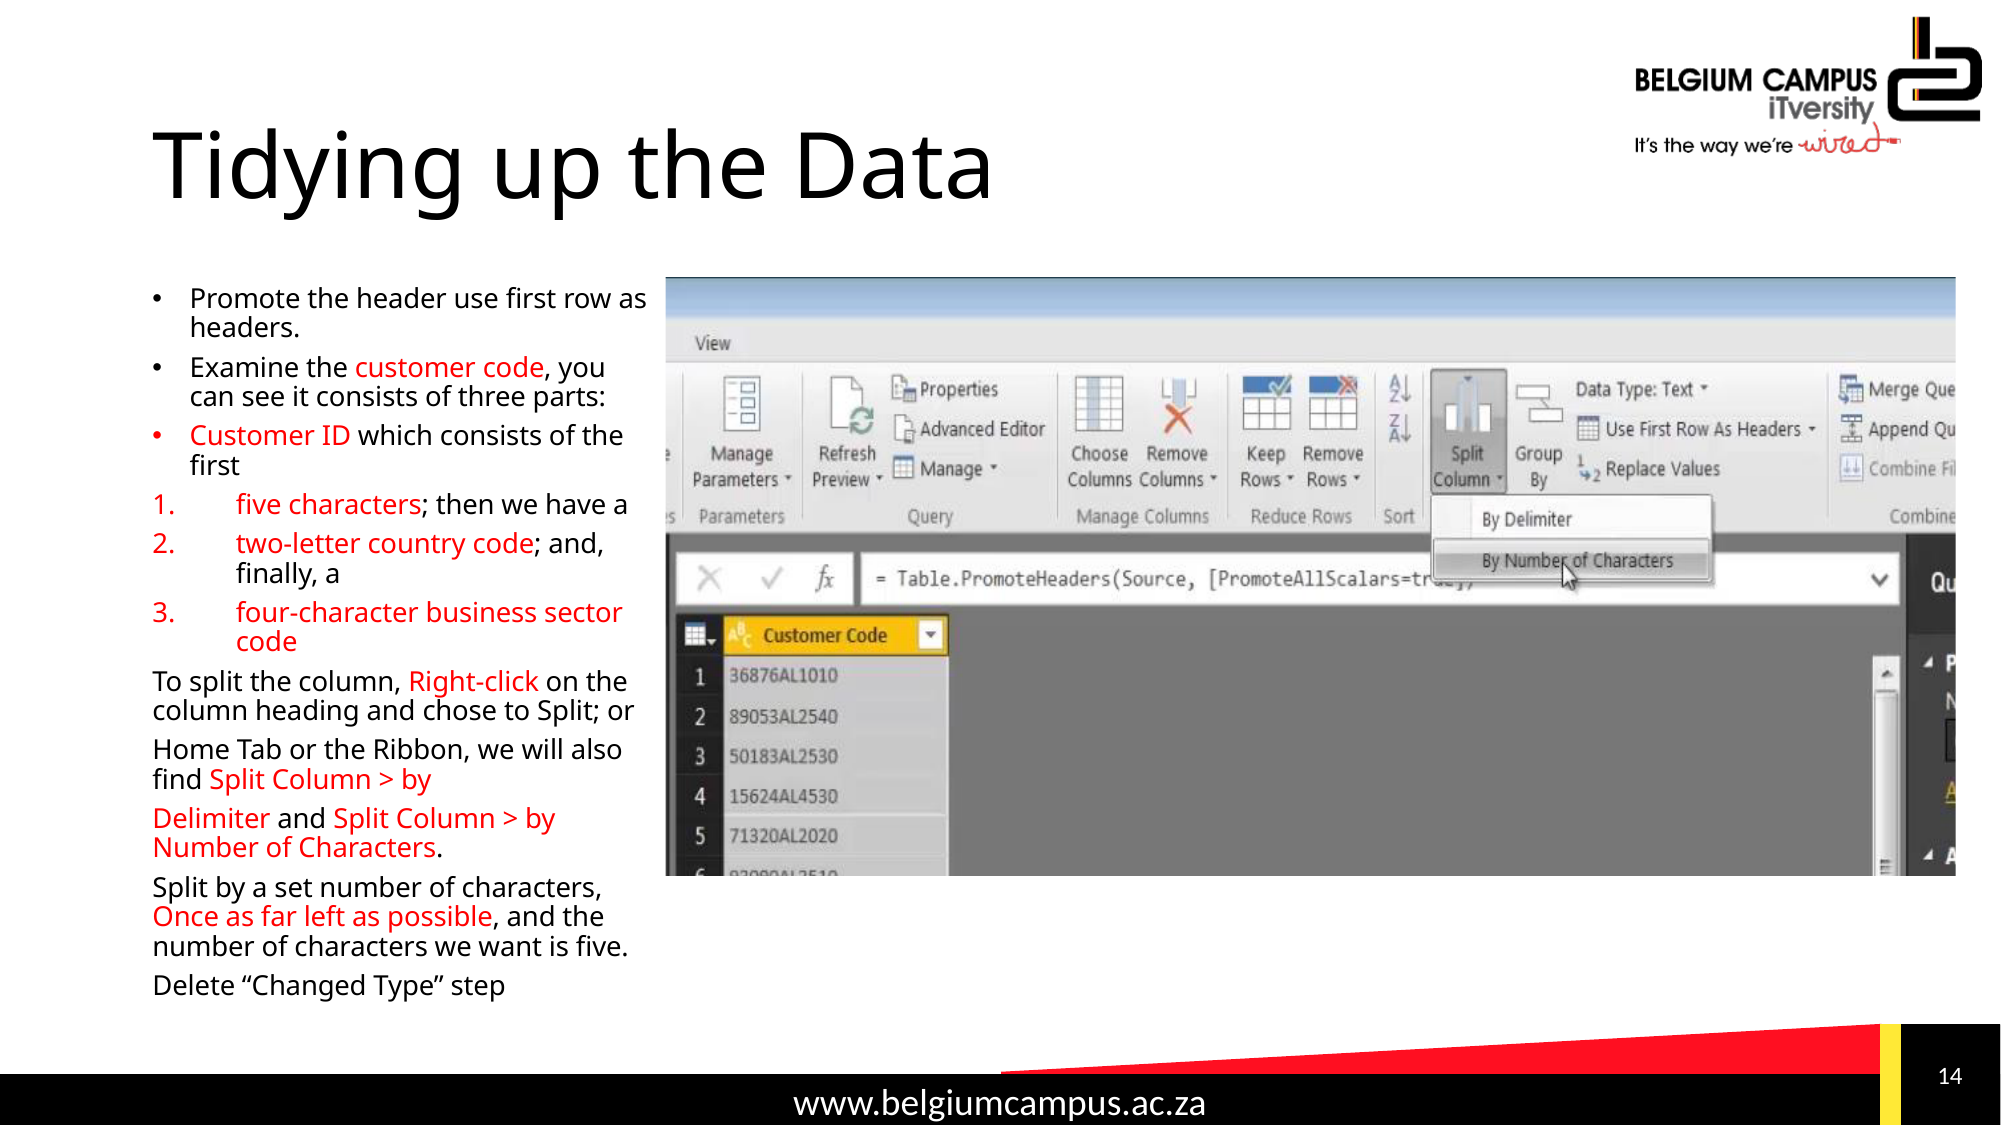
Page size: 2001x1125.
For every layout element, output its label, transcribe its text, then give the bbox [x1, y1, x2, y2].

title Tidying up the Data [137, 59, 1863, 277]
list Promote the header use first row as headers. Examine the customer code, you can see it consists of three parts: Customer ID which consists of the first five characters; then we have a two-letter country code; and, finally, a four-character business sector code To split the column, Right-click on the column heading and chose to Split; or Home Tab or the Ribbon, we will also find Split Column > by Delimiter and Split Column > by Number of Characters. Split by a set number of characters, Once as far left as possible, and the number of characters we want is five. Delete “Changed Type” step [137, 277, 666, 1014]
picture [1631, 0, 1986, 198]
picture [665, 277, 1956, 876]
